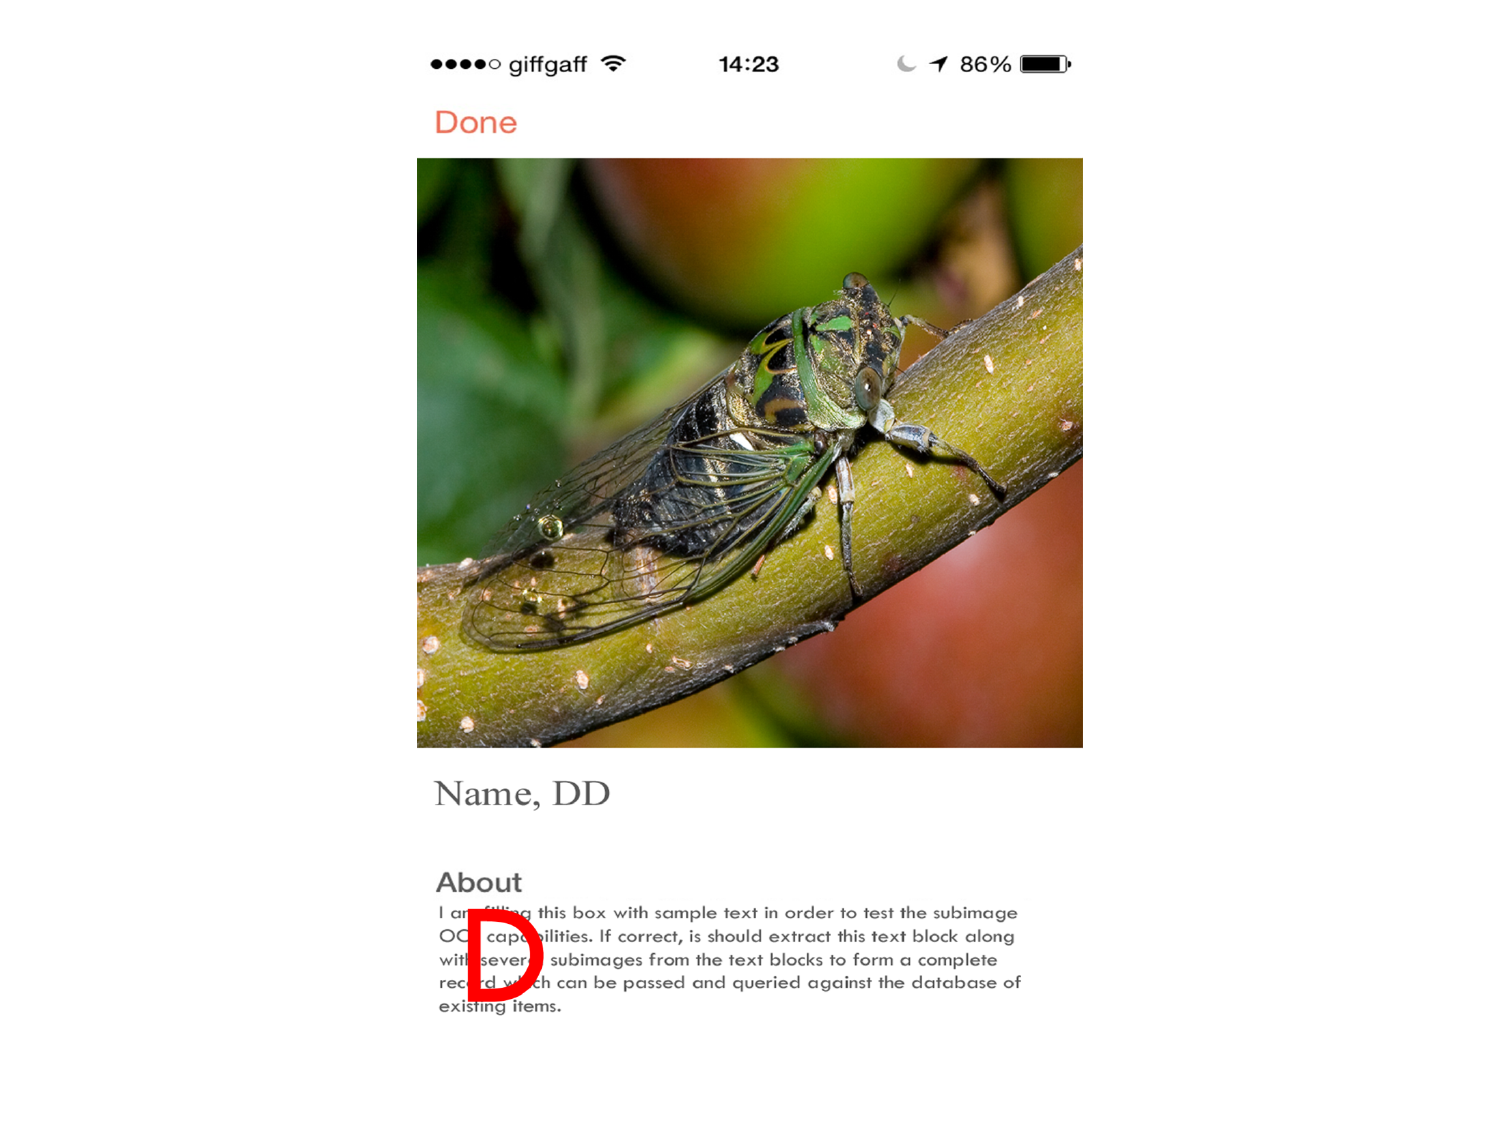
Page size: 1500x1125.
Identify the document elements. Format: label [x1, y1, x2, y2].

picture [417, 43, 1083, 1082]
